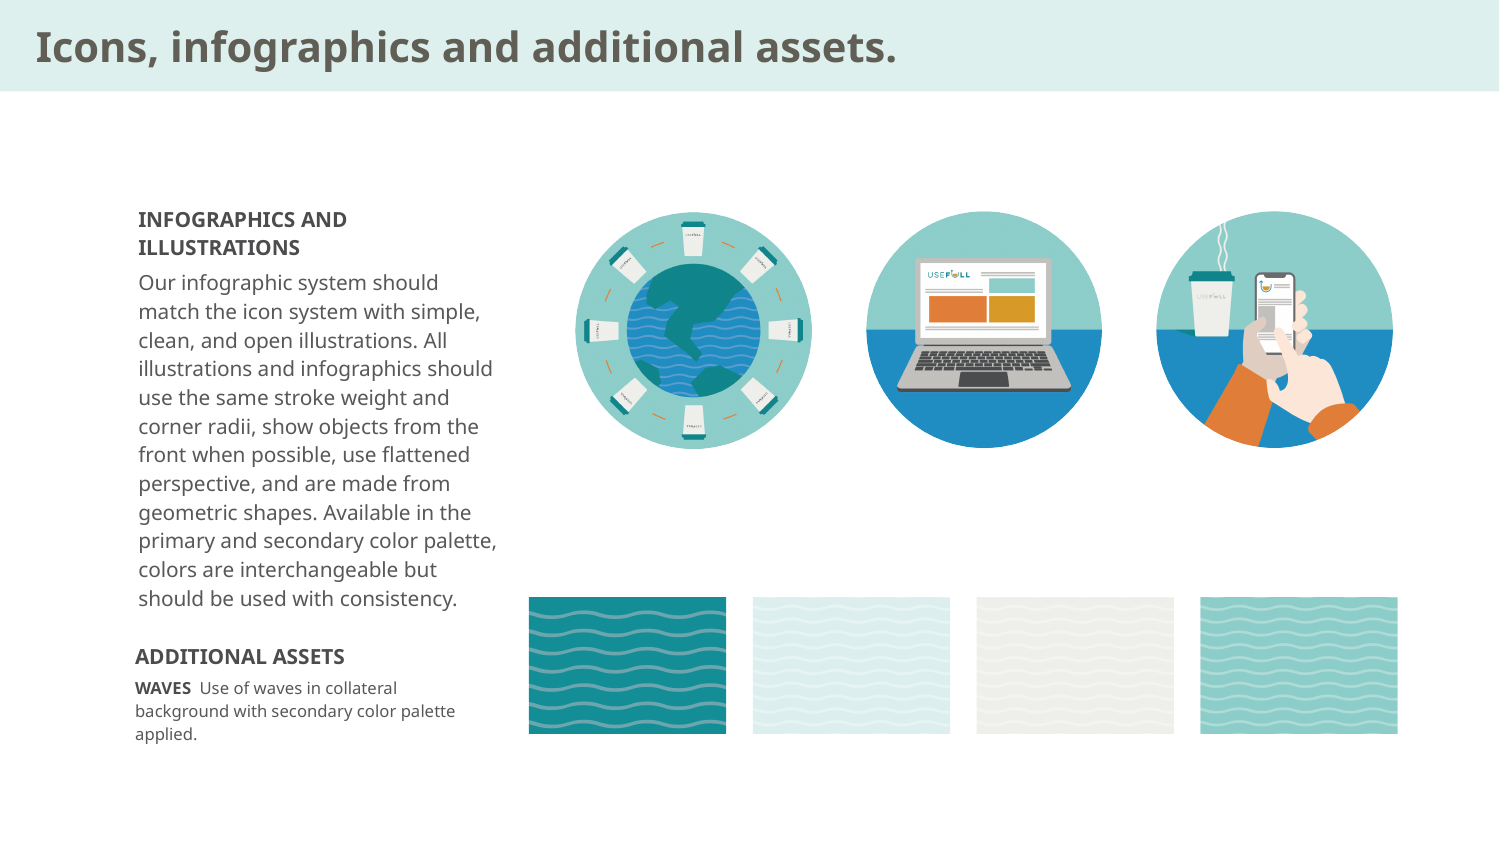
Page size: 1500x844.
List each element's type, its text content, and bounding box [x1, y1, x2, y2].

text_box ADDITIONAL ASSETS WAVES Use of waves in collateral background with secondary color palette applied. [119, 624, 503, 759]
picture [858, 205, 1109, 456]
picture [1149, 205, 1400, 456]
title Icons, infographics and additional assets. [20, 7, 1398, 85]
picture [1200, 596, 1398, 735]
picture [752, 596, 951, 735]
picture [568, 205, 819, 456]
picture [528, 596, 727, 735]
picture [976, 596, 1175, 735]
text_box INFOGRAPHICS AND ILLUSTRATIONS Our infographic system should match the icon system with simple, clean, and open illustrations. All illustrations and infographics should use the same stroke weight and corner radii, show objects from the front when possible, use flattened perspective, and are made from geometric shapes. Available in the primary and secondary color palette, colors are interchangeable but should be used with consistency. [123, 187, 519, 626]
